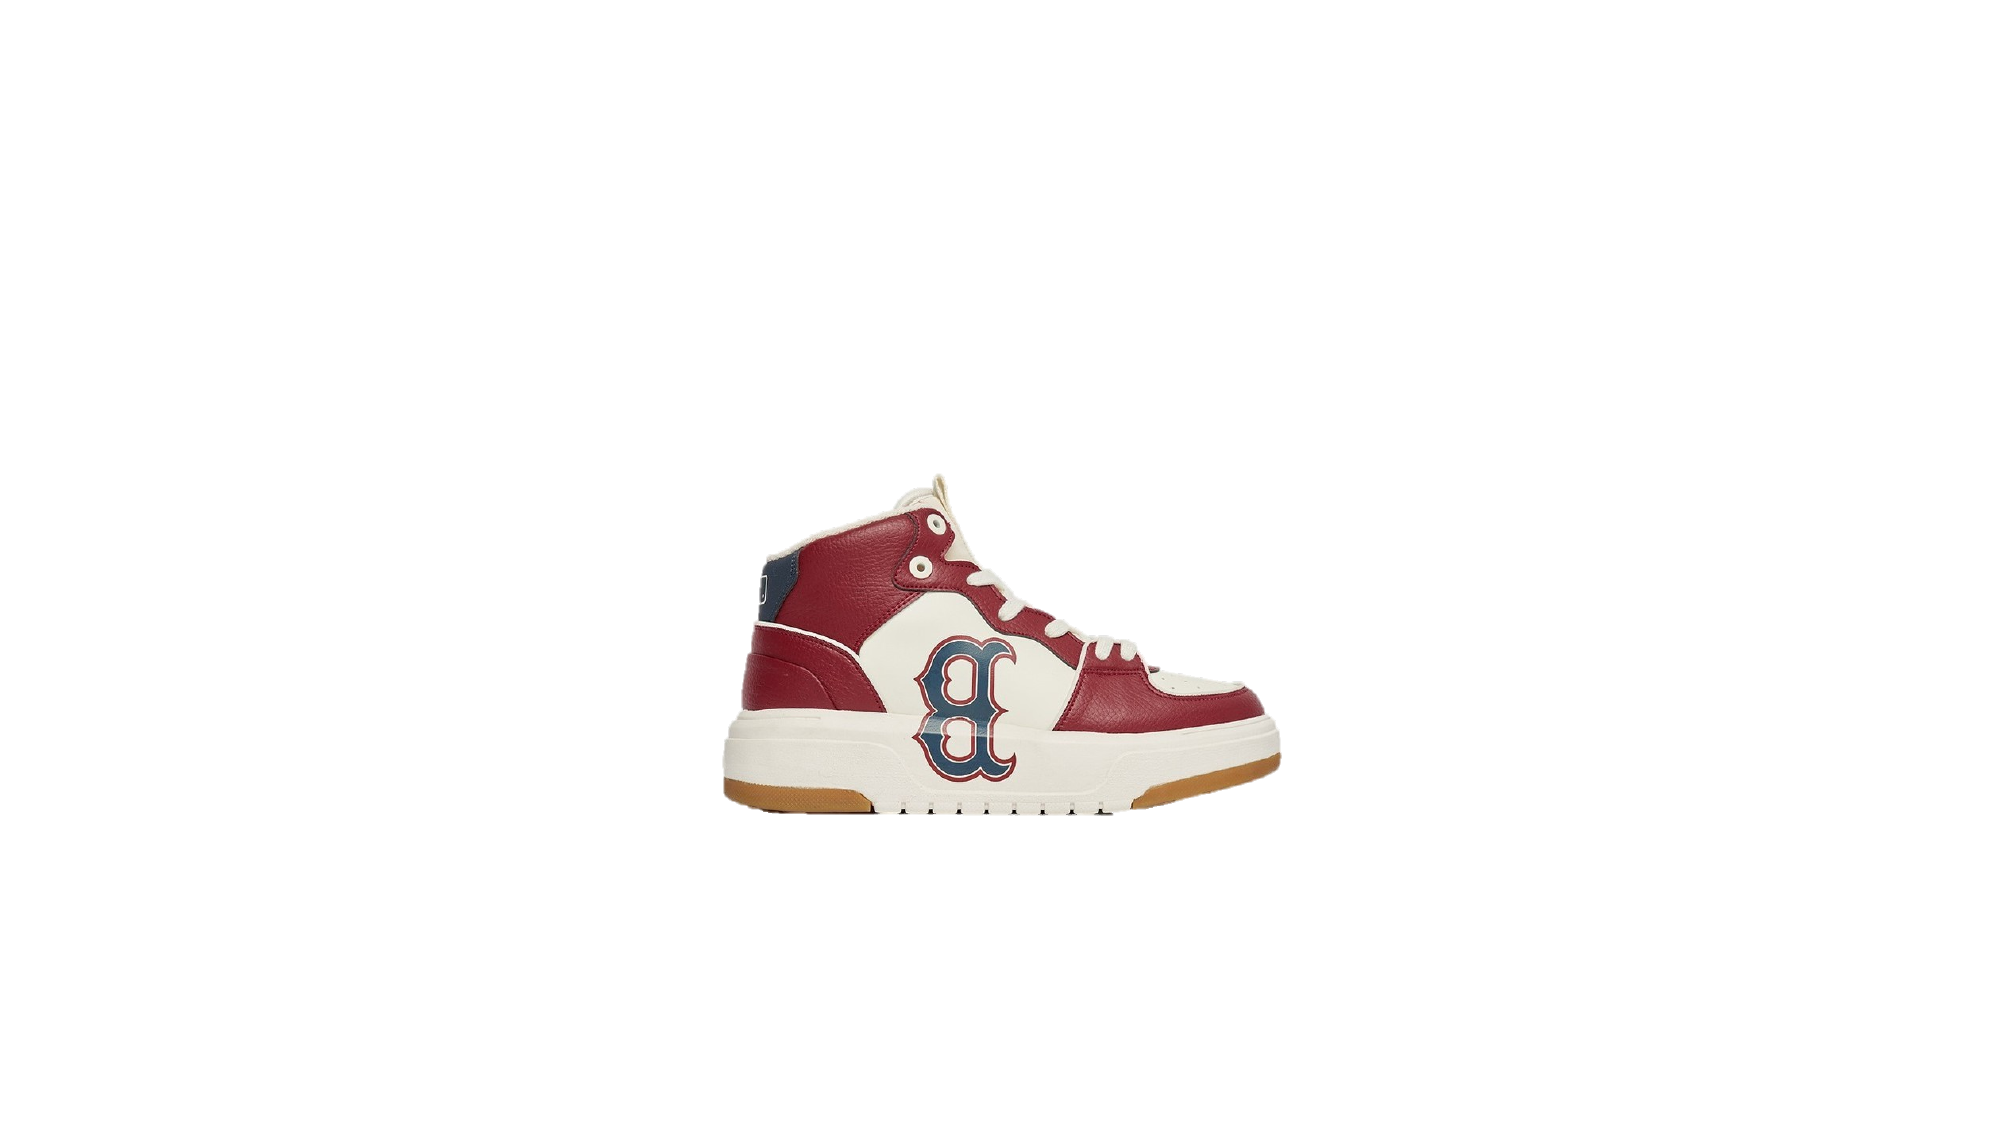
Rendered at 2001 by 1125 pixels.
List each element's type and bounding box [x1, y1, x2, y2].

list [651, 299, 1349, 1014]
